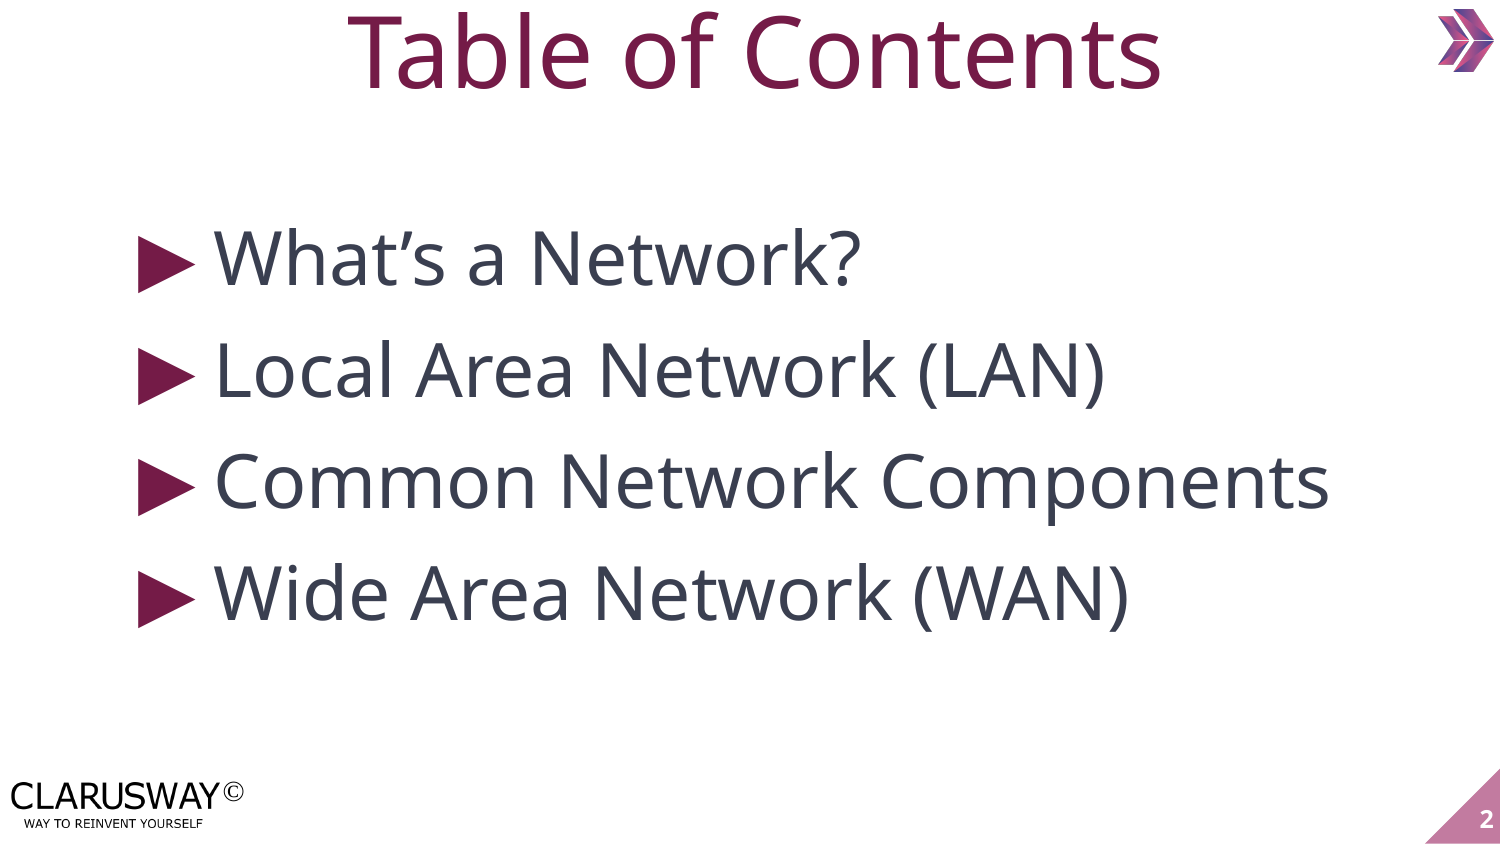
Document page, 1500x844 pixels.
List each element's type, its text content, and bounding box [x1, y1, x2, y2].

slide_number 2 [1469, 804, 1494, 838]
picture [11, 782, 220, 828]
title Table of Contents [207, 0, 1305, 108]
subtitle What’s a Network? Local Area Network (LAN) Common Network Components Wide Area Network (WAN) [138, 201, 1426, 617]
picture [1438, 9, 1494, 72]
